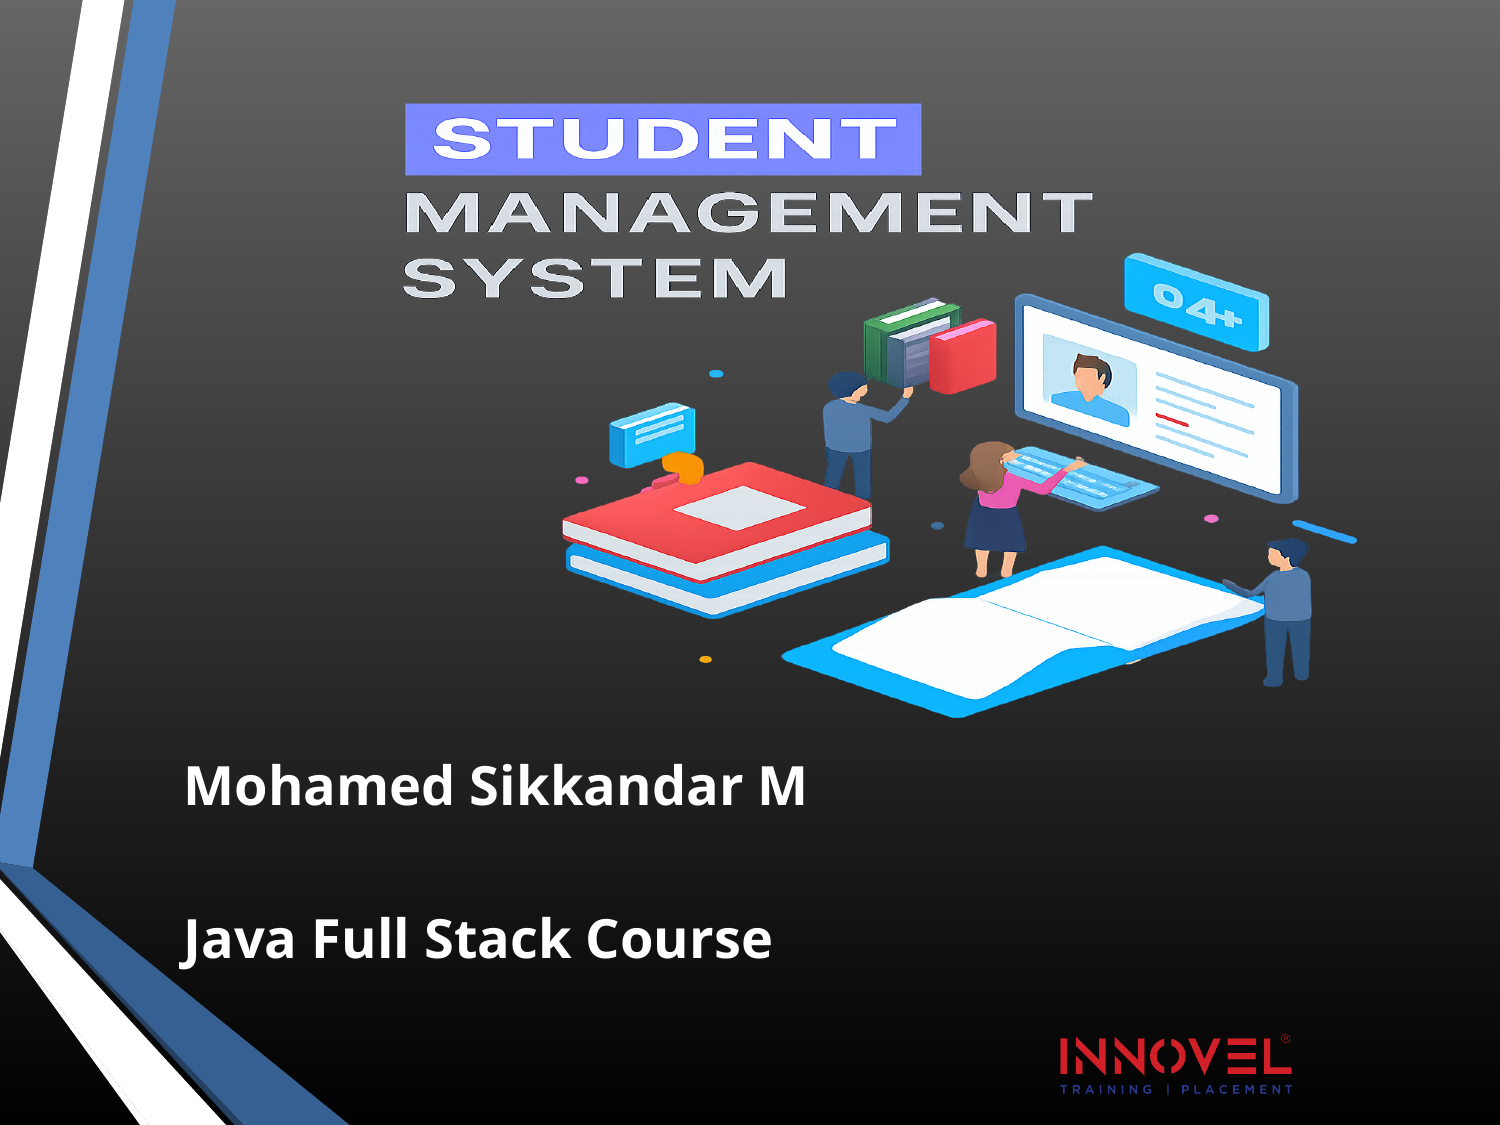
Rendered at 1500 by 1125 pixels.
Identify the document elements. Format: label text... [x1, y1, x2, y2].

picture [1047, 1004, 1305, 1125]
picture [336, 0, 1408, 873]
list Mohamed Sikkandar M Java Full Stack Course [168, 777, 875, 945]
